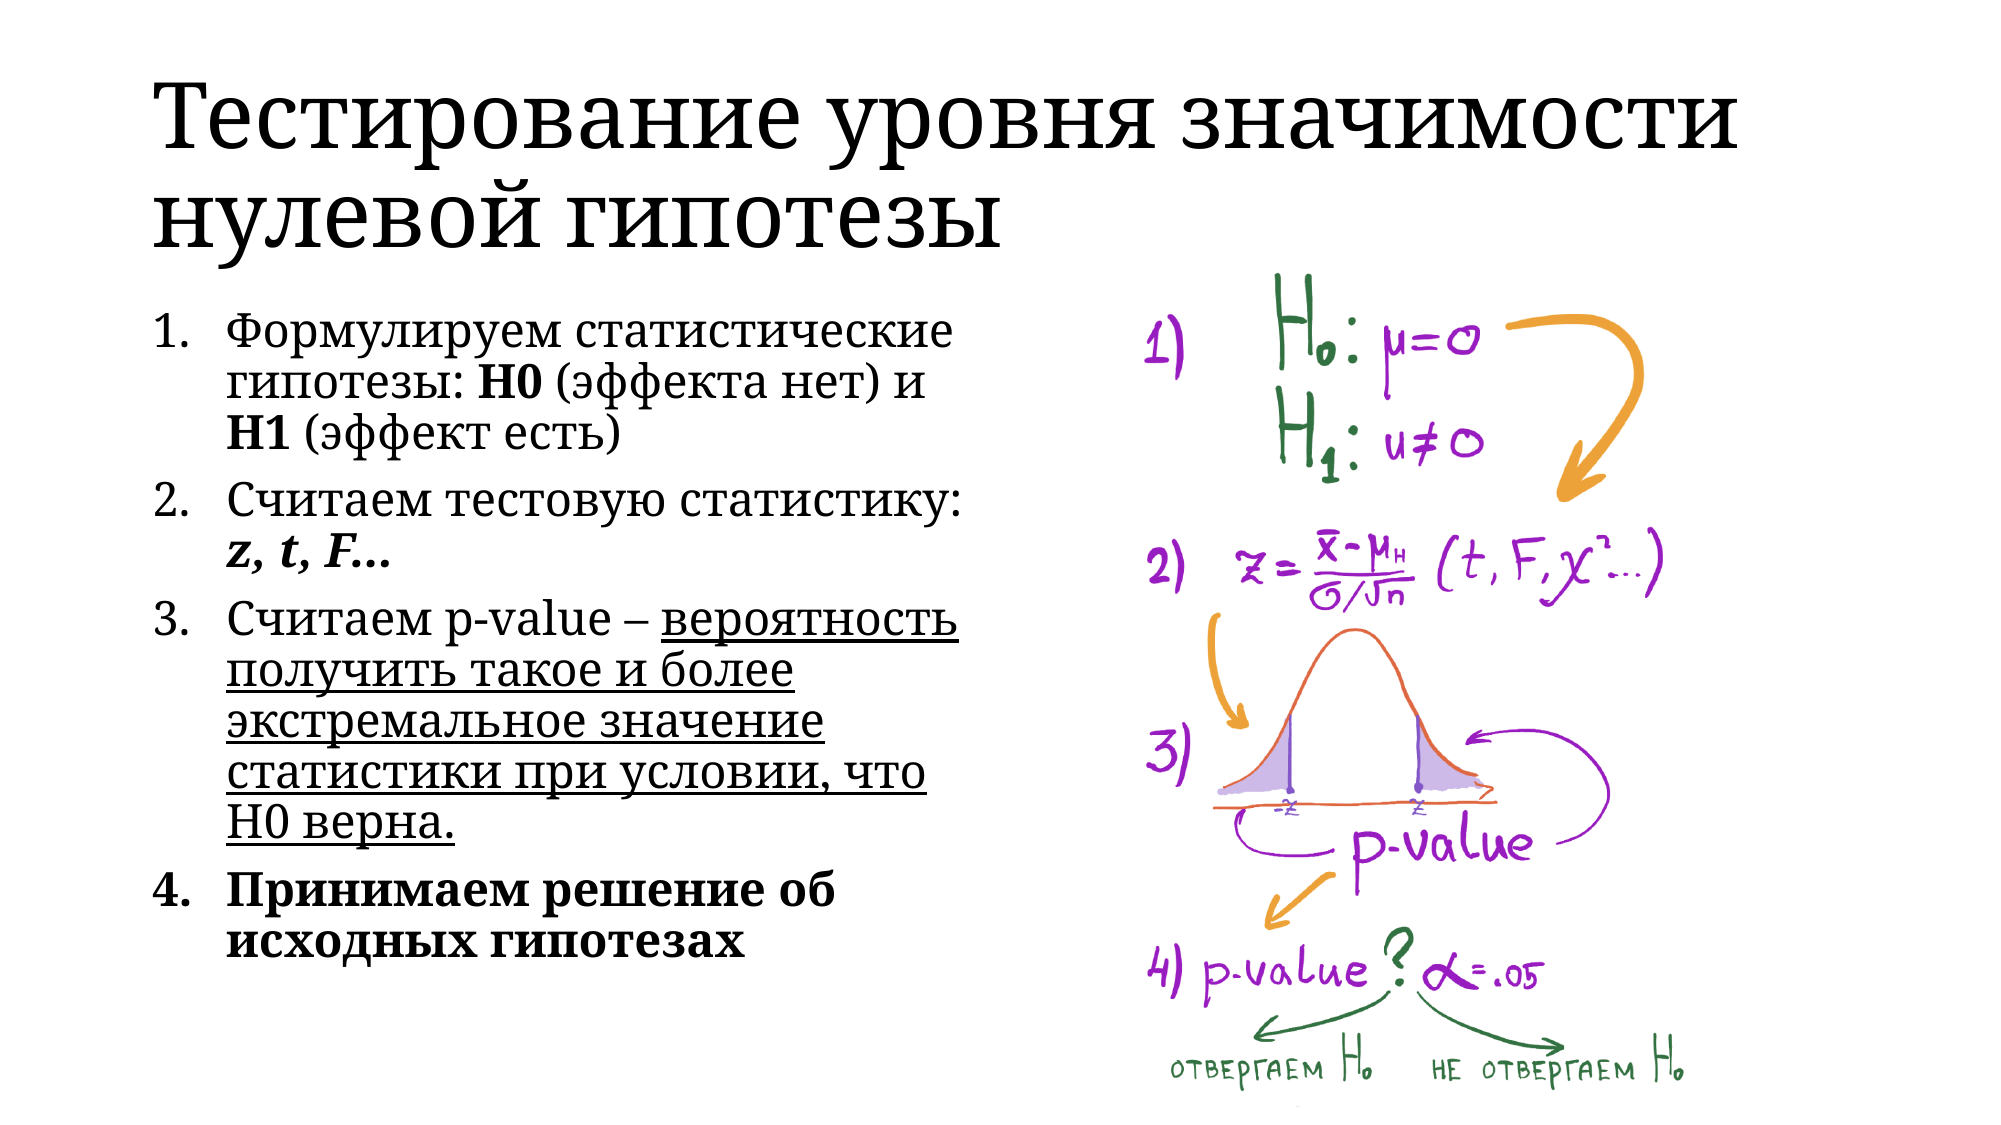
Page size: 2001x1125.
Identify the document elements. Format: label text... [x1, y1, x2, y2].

title Тестирование уровня значимости нулевой гипотезы [137, 59, 1863, 278]
list Формулируем статистические гипотезы: H0 (эффекта нет) и H1 (эффект есть) Считаем тестовую статистику: z, t, F... Считаем p-value – вероятность получить такое и более экстремальное значение статистики при условии, что H0 верна. Принимаем решение об исходных гипотезах [137, 299, 988, 1014]
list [988, 255, 1756, 1107]
